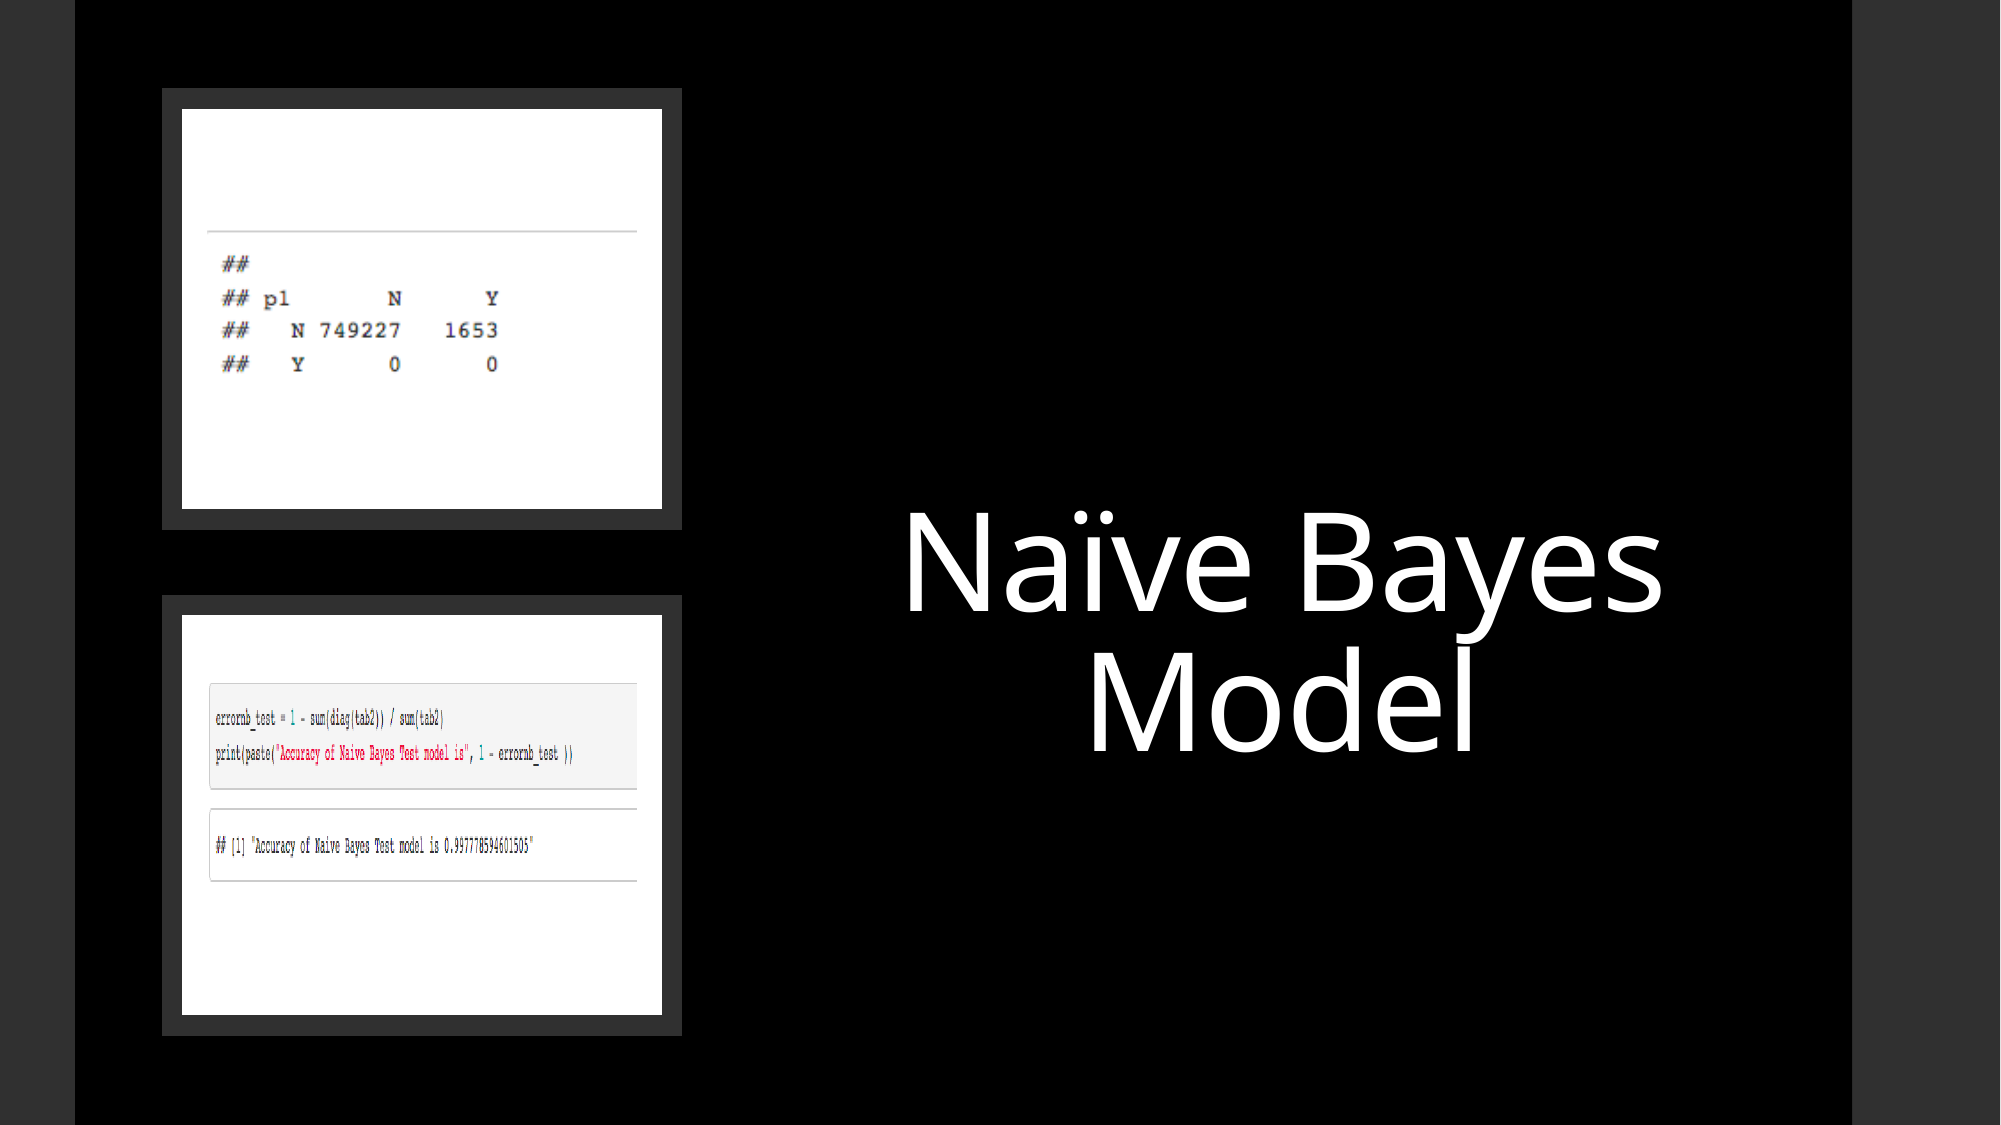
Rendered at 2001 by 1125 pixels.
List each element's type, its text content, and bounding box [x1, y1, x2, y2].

text_box [1851, 0, 2000, 1125]
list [207, 683, 637, 903]
text_box [171, 97, 673, 520]
title Naïve Bayes Model [763, 98, 1801, 788]
text_box [171, 604, 673, 1027]
text_box [0, 0, 76, 1125]
picture [207, 222, 637, 395]
